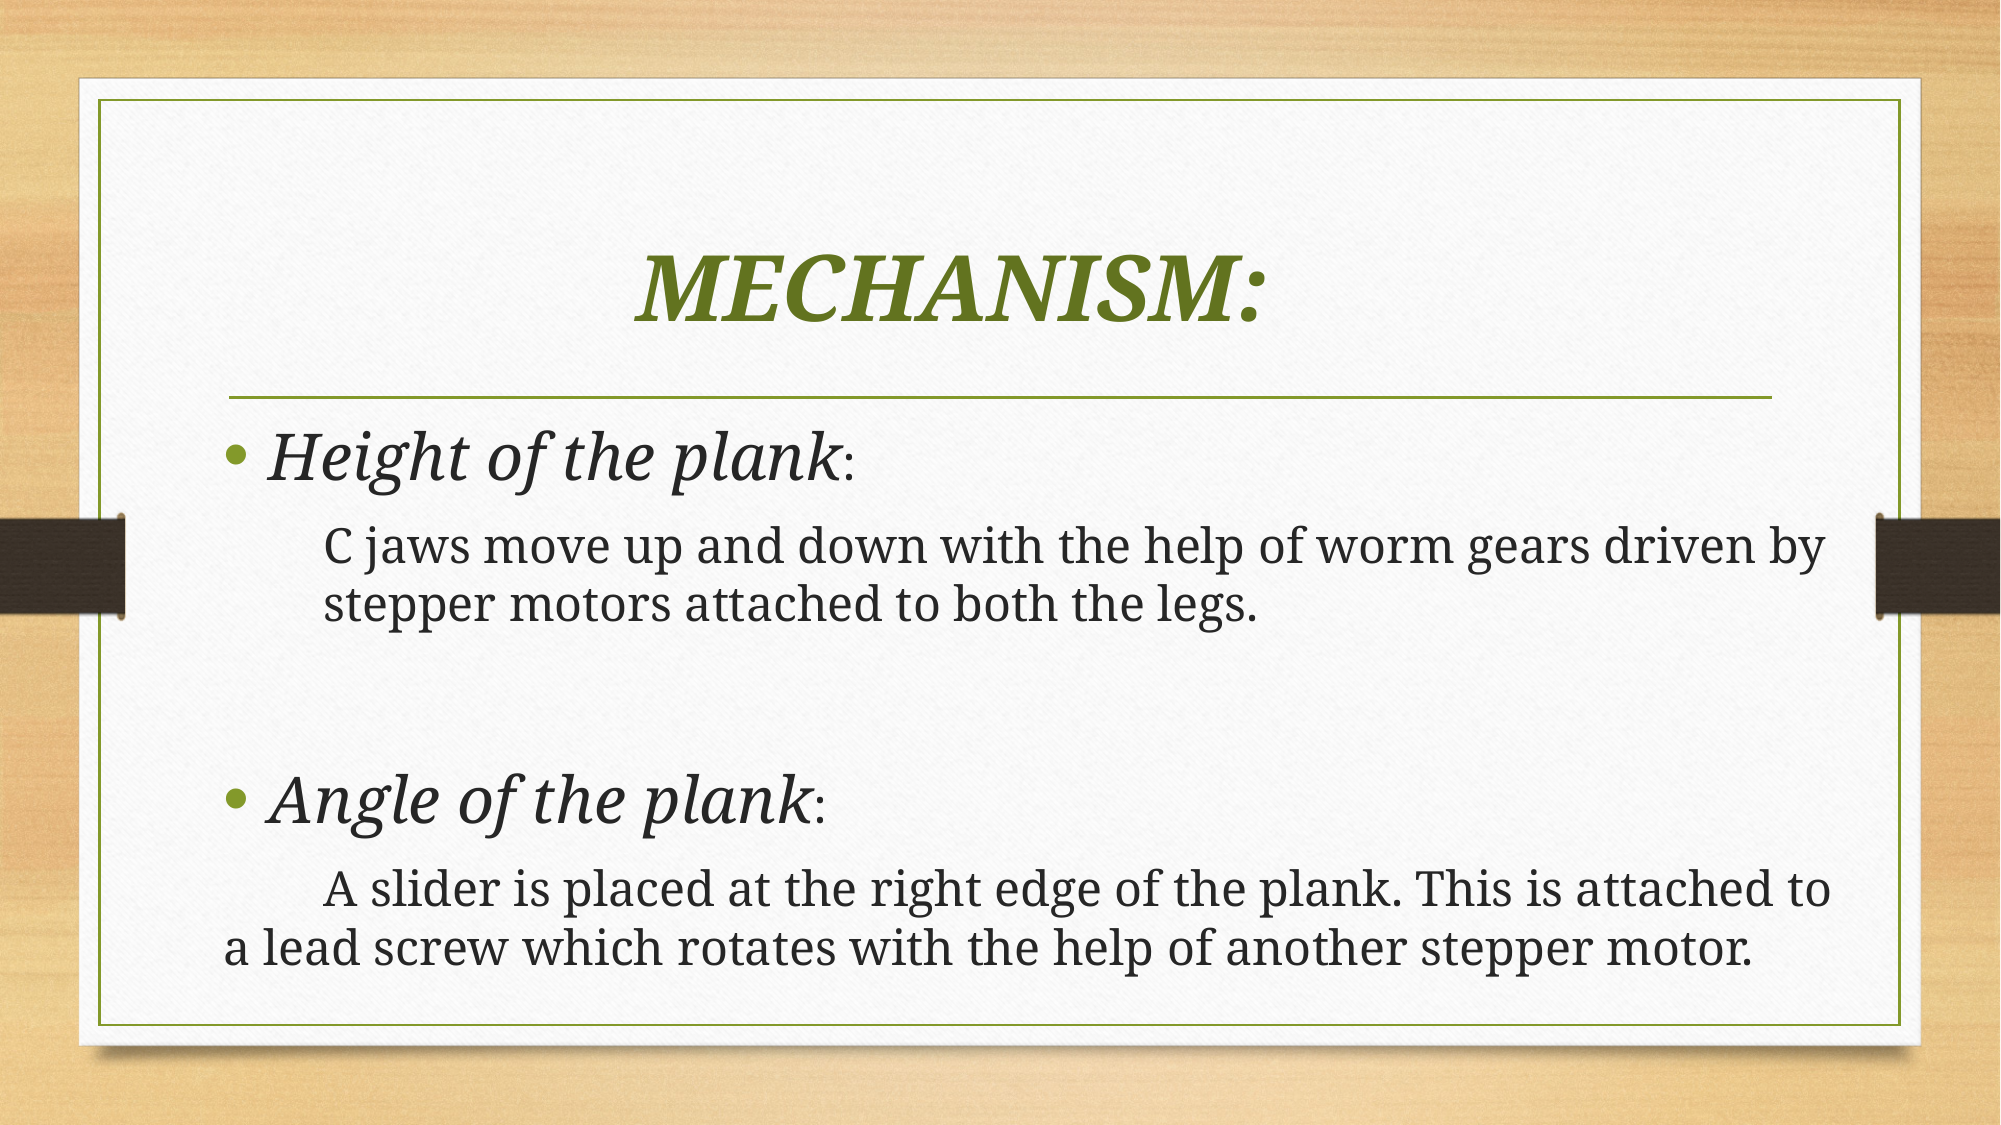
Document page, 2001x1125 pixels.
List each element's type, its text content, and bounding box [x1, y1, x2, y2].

picture [0, 0, 2001, 1125]
title MECHANISM: [592, 203, 1314, 368]
list Height of the plank: C jaws move up and down with the help of worm gears driven by stepper motors attached to both the legs. Angle of the plank: A slider is placed at the right edge of the plank. This is attached to a lead screw which rotates with the help of another stepper motor. [208, 407, 1852, 1030]
